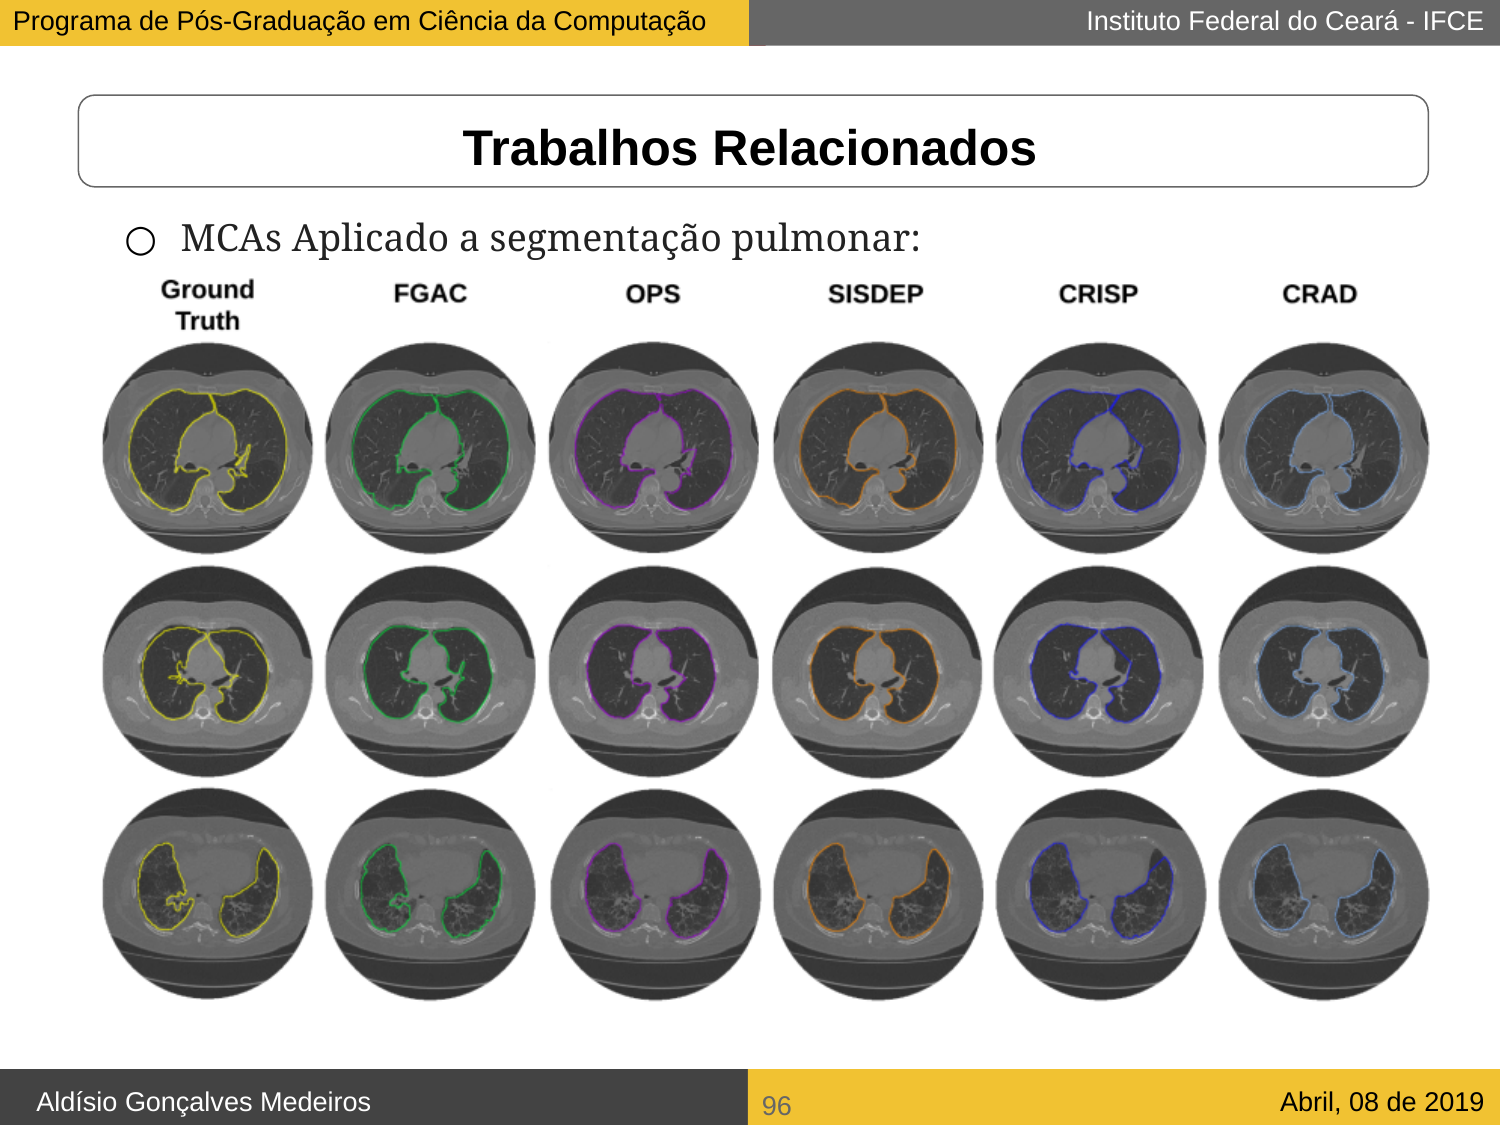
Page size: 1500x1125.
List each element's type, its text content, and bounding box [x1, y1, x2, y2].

picture [88, 265, 1439, 1010]
slide_number ‹#› [731, 1061, 822, 1125]
list MCAs Aplicado a segmentação pulmonar: [90, 192, 1443, 269]
title Trabalhos Relacionados [257, 99, 1243, 192]
